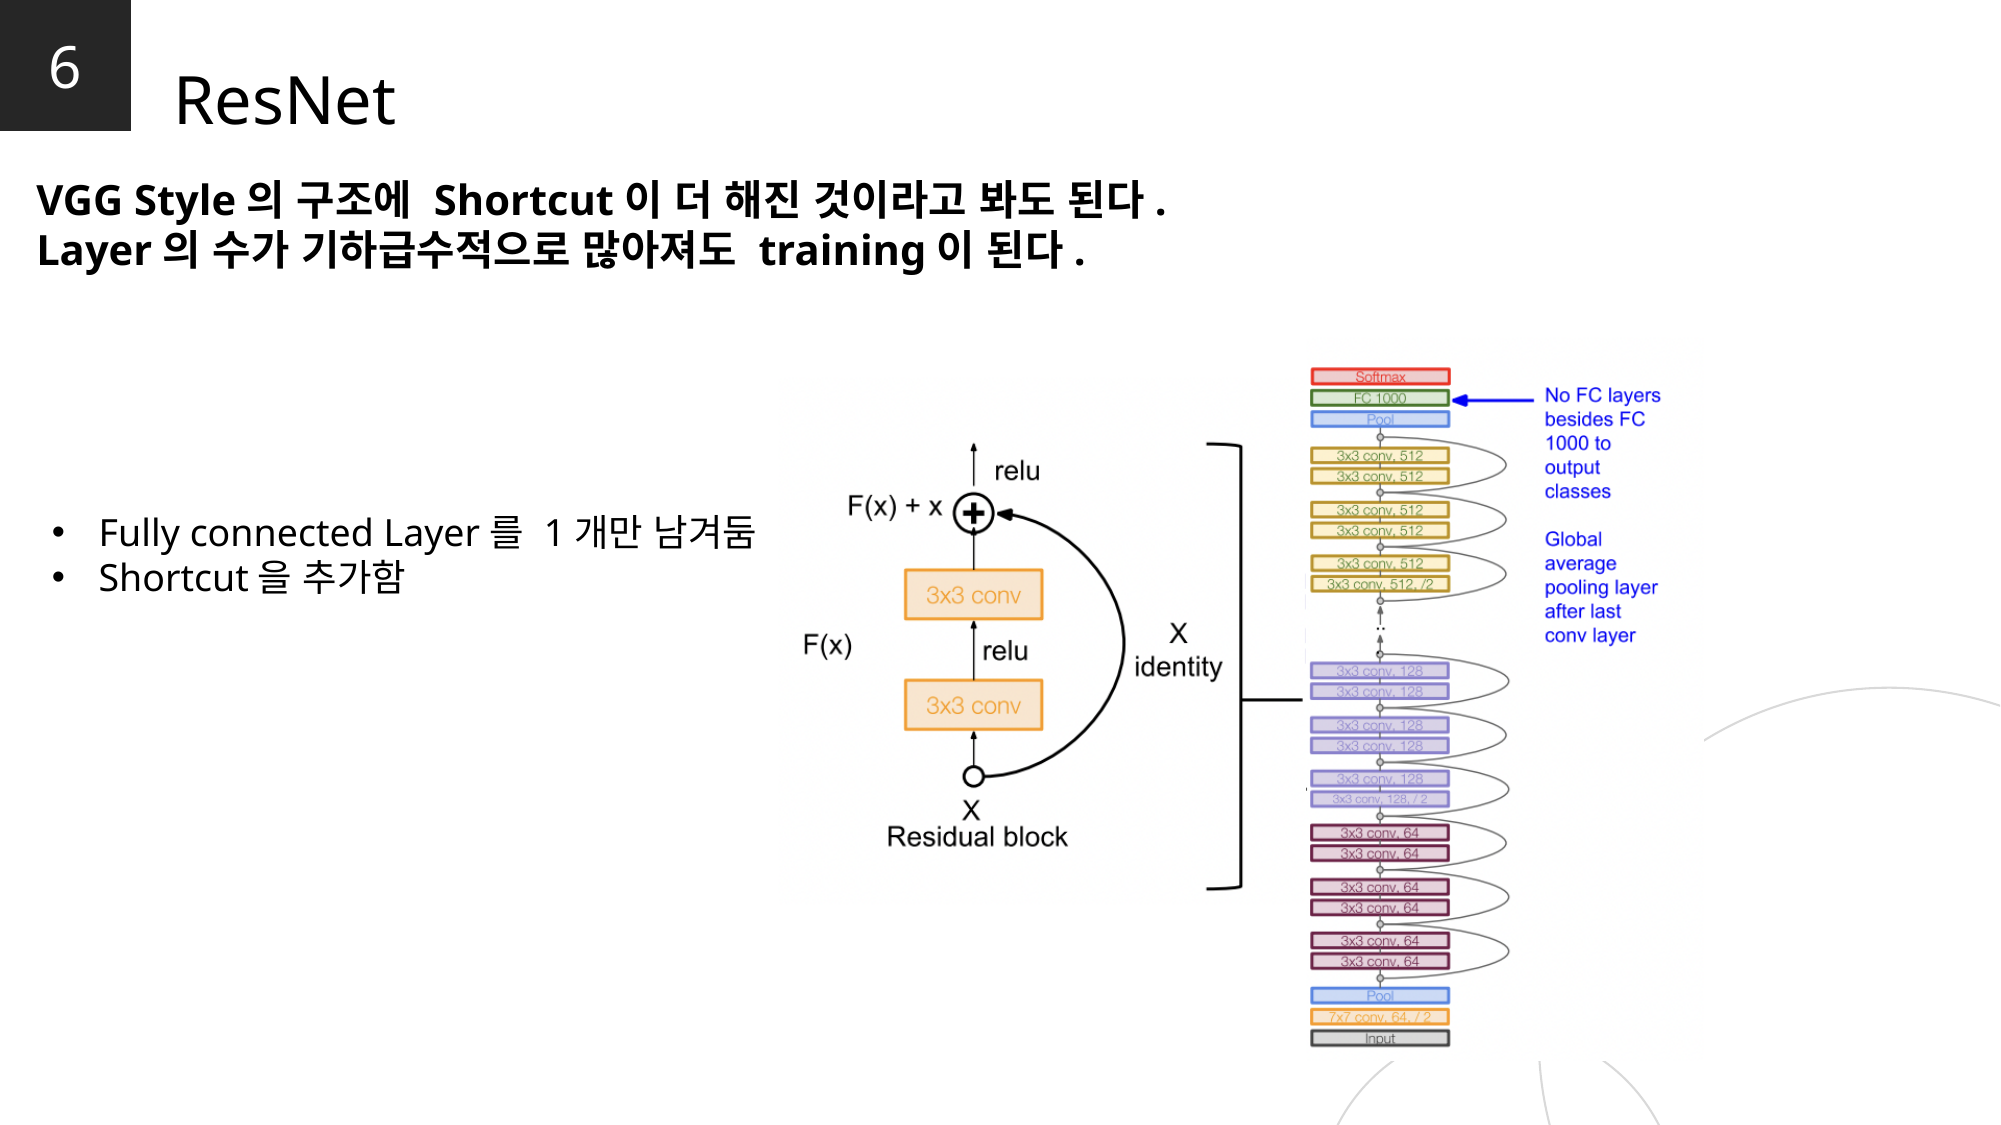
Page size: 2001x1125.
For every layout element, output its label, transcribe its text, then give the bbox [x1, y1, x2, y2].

text_box ResNet [158, 50, 412, 146]
text_box VGG Style의 구조에 Shortcut이 더 해진 것이라고 봐도 된다. Layer의 수가 기하급수적으로 많아져도 training이 된다. [21, 166, 1960, 282]
picture [778, 337, 1704, 1061]
text_box Fully connected Layer를 1개만 남겨둠 Shortcut을 추가함 [37, 501, 773, 607]
text_box 6 [0, 0, 132, 132]
